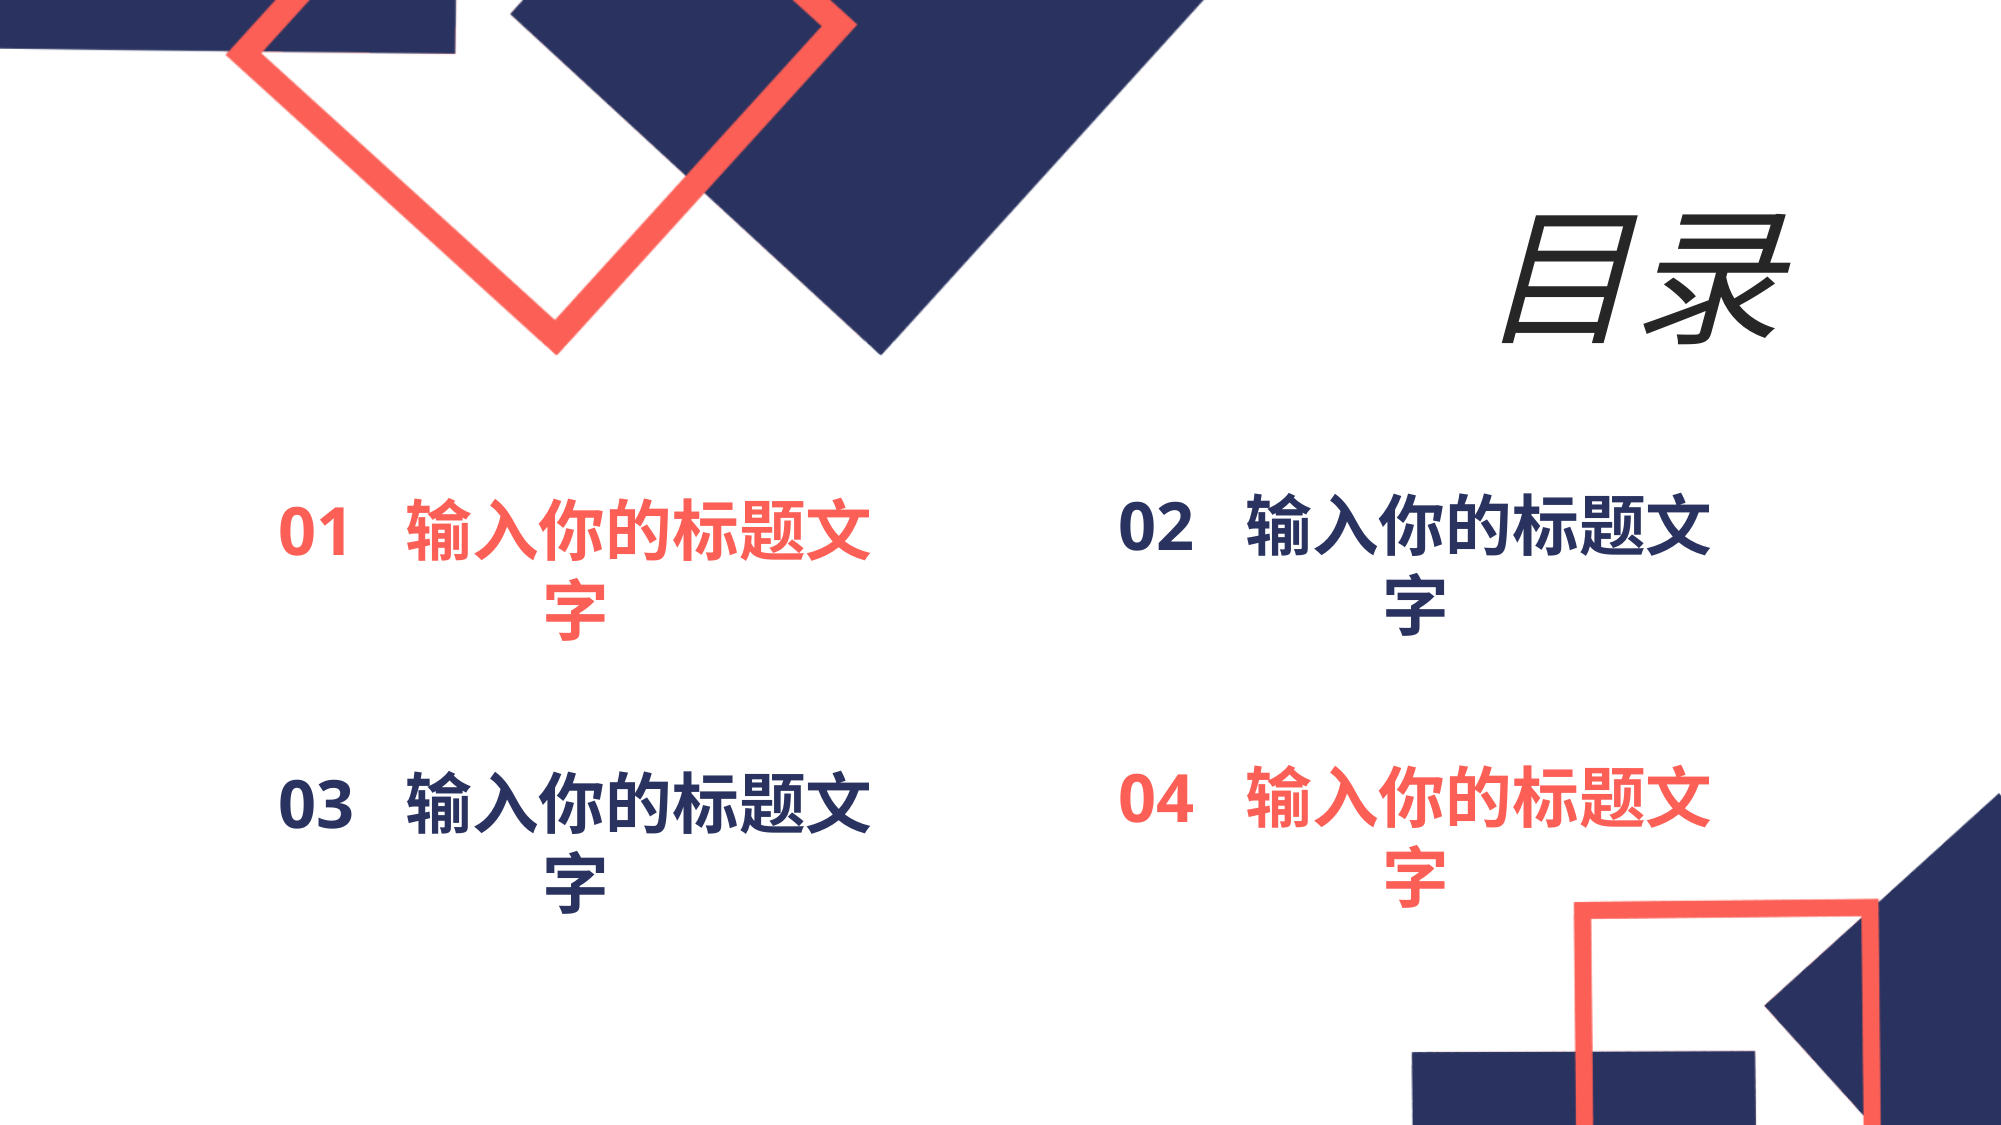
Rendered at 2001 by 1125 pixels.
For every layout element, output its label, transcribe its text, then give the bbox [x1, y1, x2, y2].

picture [0, 0, 1242, 711]
text_box 03 输入你的标题文字 [234, 754, 917, 929]
text_box 02 输入你的标题文字 [1074, 476, 1757, 652]
text_box 目录 [1466, 174, 1797, 370]
picture [1149, 537, 2001, 1125]
text_box 04 输入你的标题文字 [1074, 748, 1363, 924]
